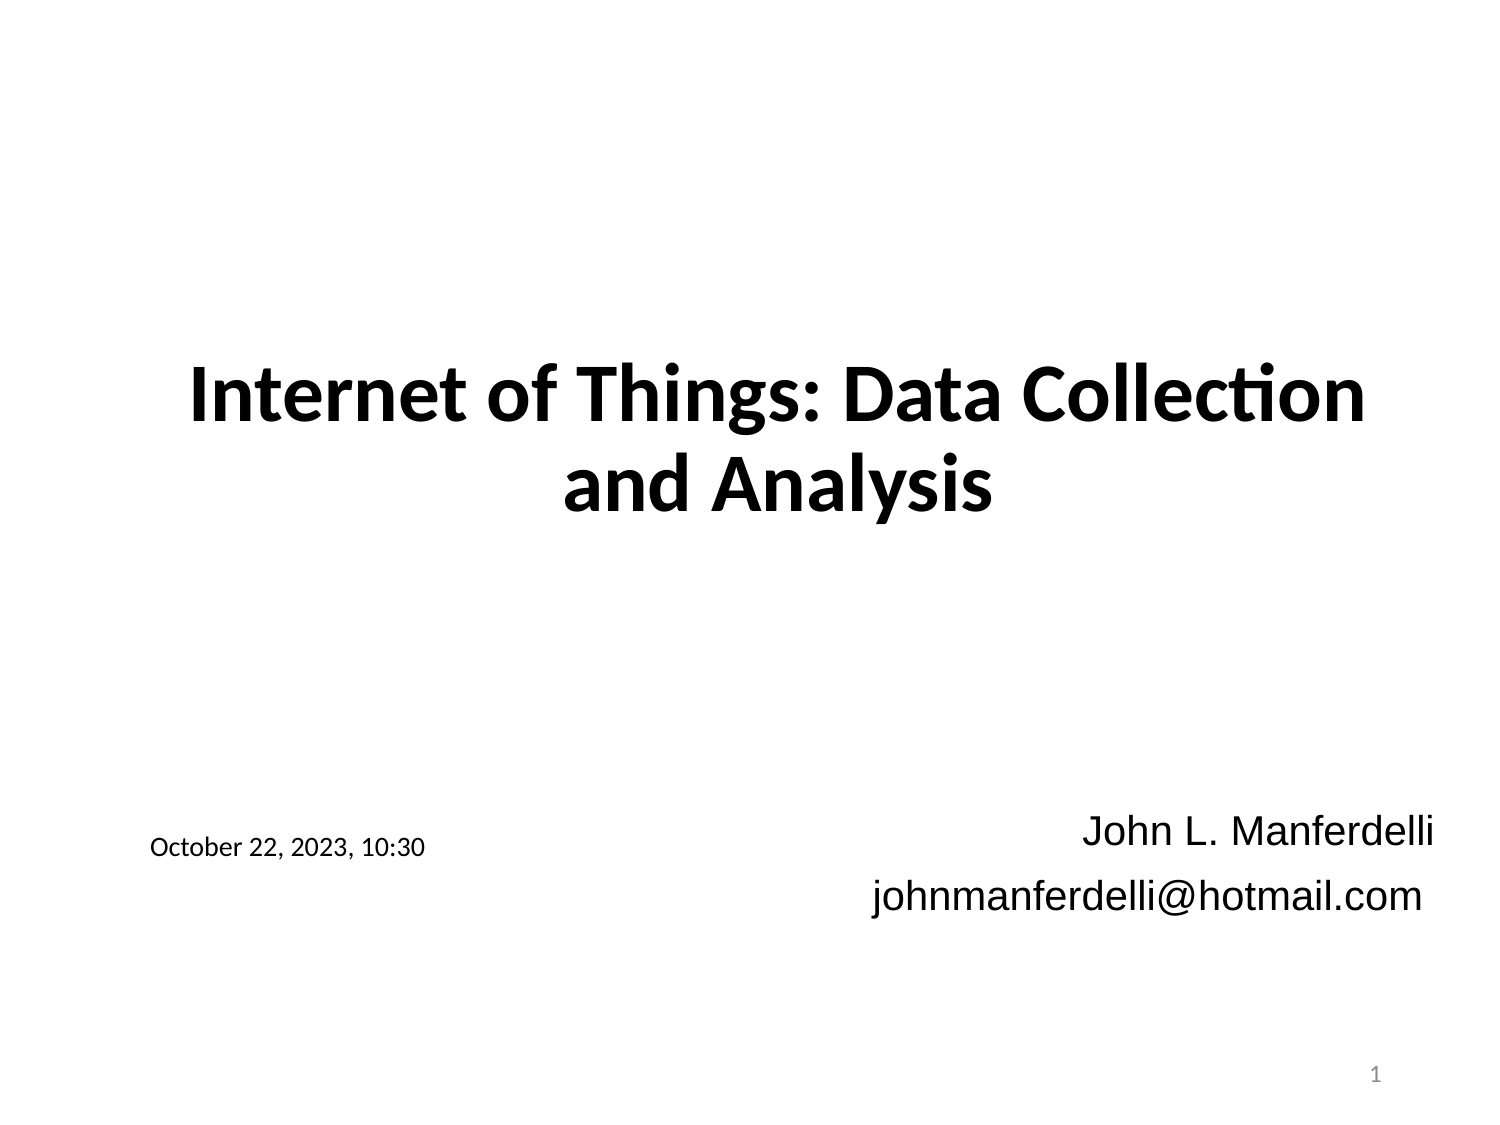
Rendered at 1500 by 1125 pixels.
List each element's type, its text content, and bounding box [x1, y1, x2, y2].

slide_number 1 [1059, 1042, 1397, 1103]
subtitle John L. Manferdelli johnmanferdelli@hotmail.com [599, 801, 1450, 1088]
text_box October 22, 2023, 10:30 [135, 821, 491, 870]
title Internet of Things: Data Collection and Analysis [135, 250, 1421, 537]
